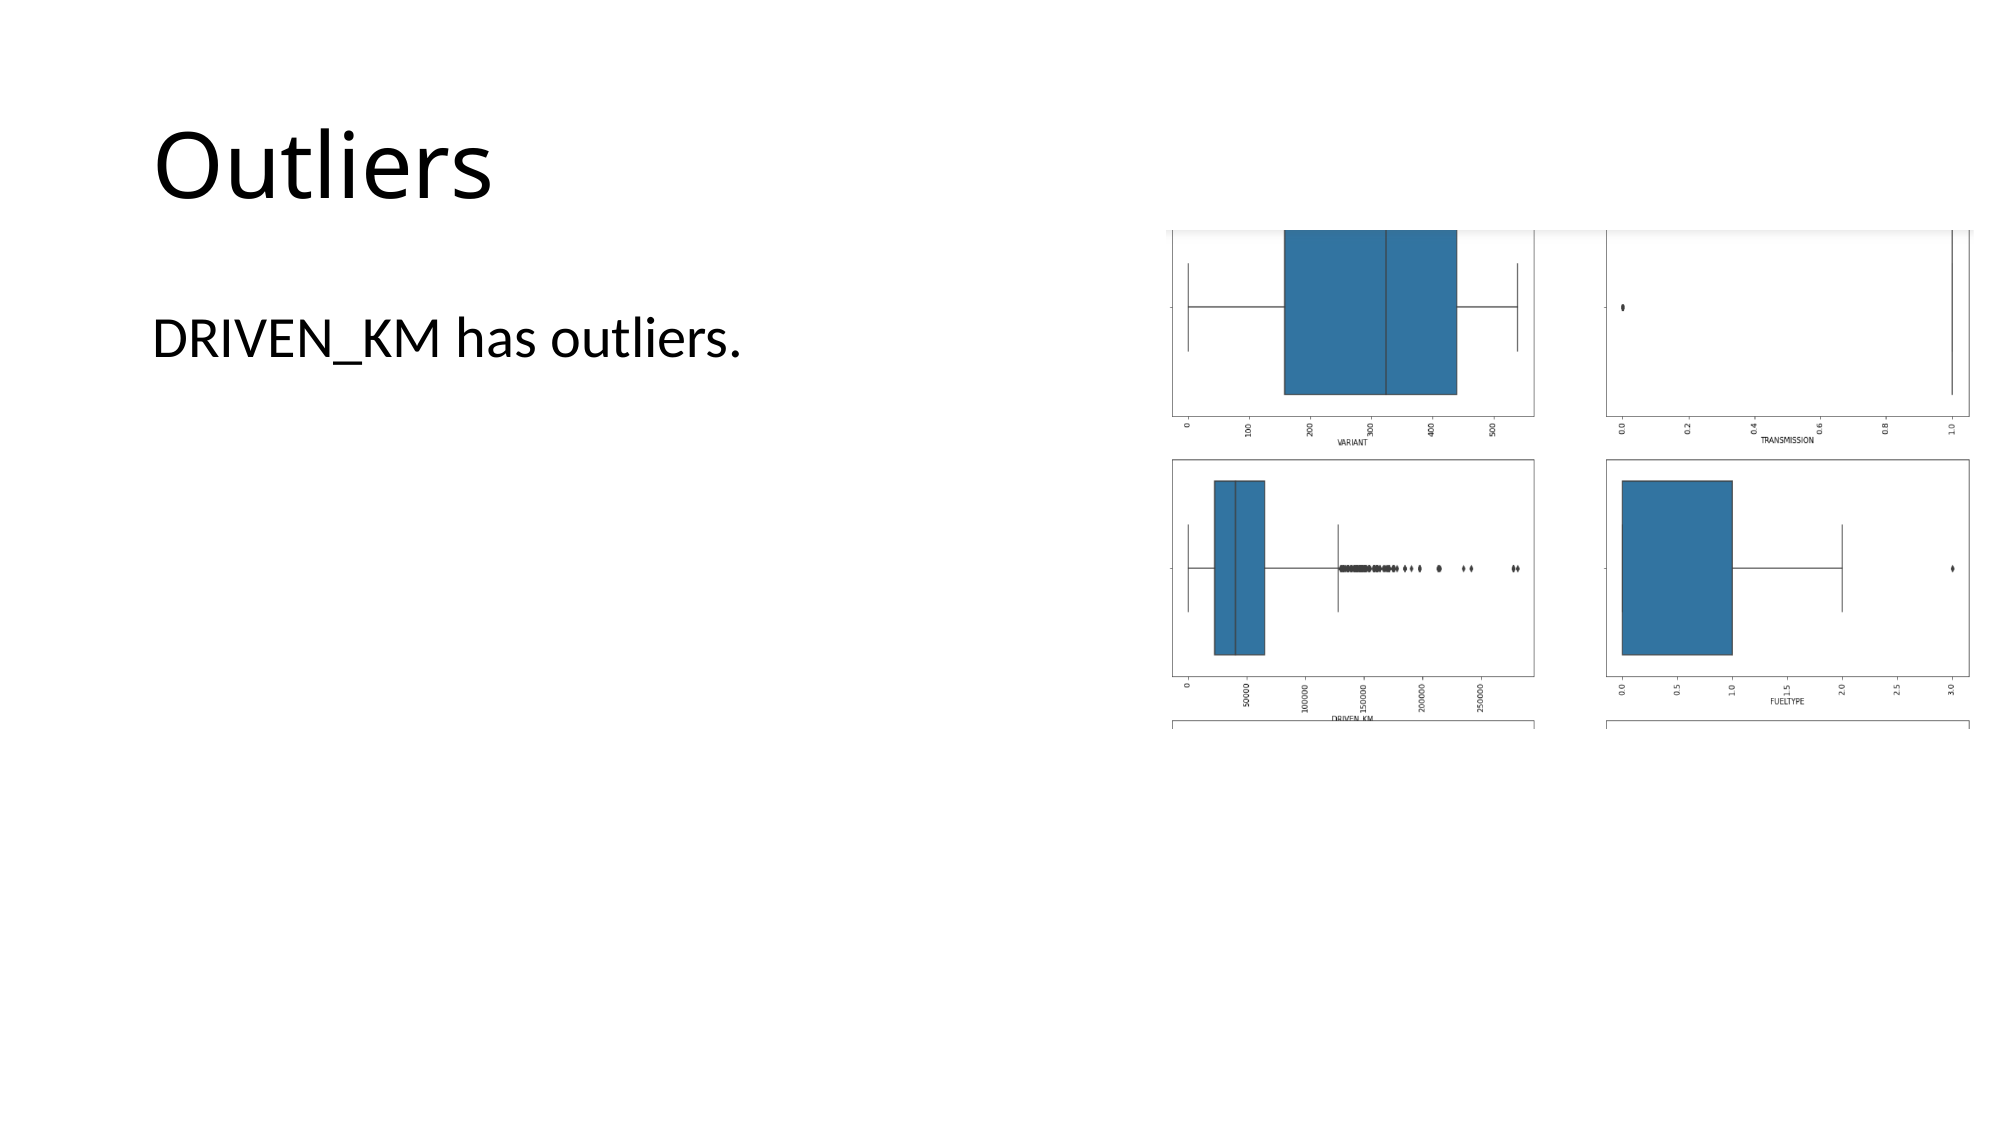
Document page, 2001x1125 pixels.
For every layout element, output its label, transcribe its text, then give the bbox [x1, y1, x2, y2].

list DRIVEN_KM has outliers. [137, 299, 988, 1014]
title Outliers [137, 59, 1863, 278]
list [1166, 226, 1974, 729]
